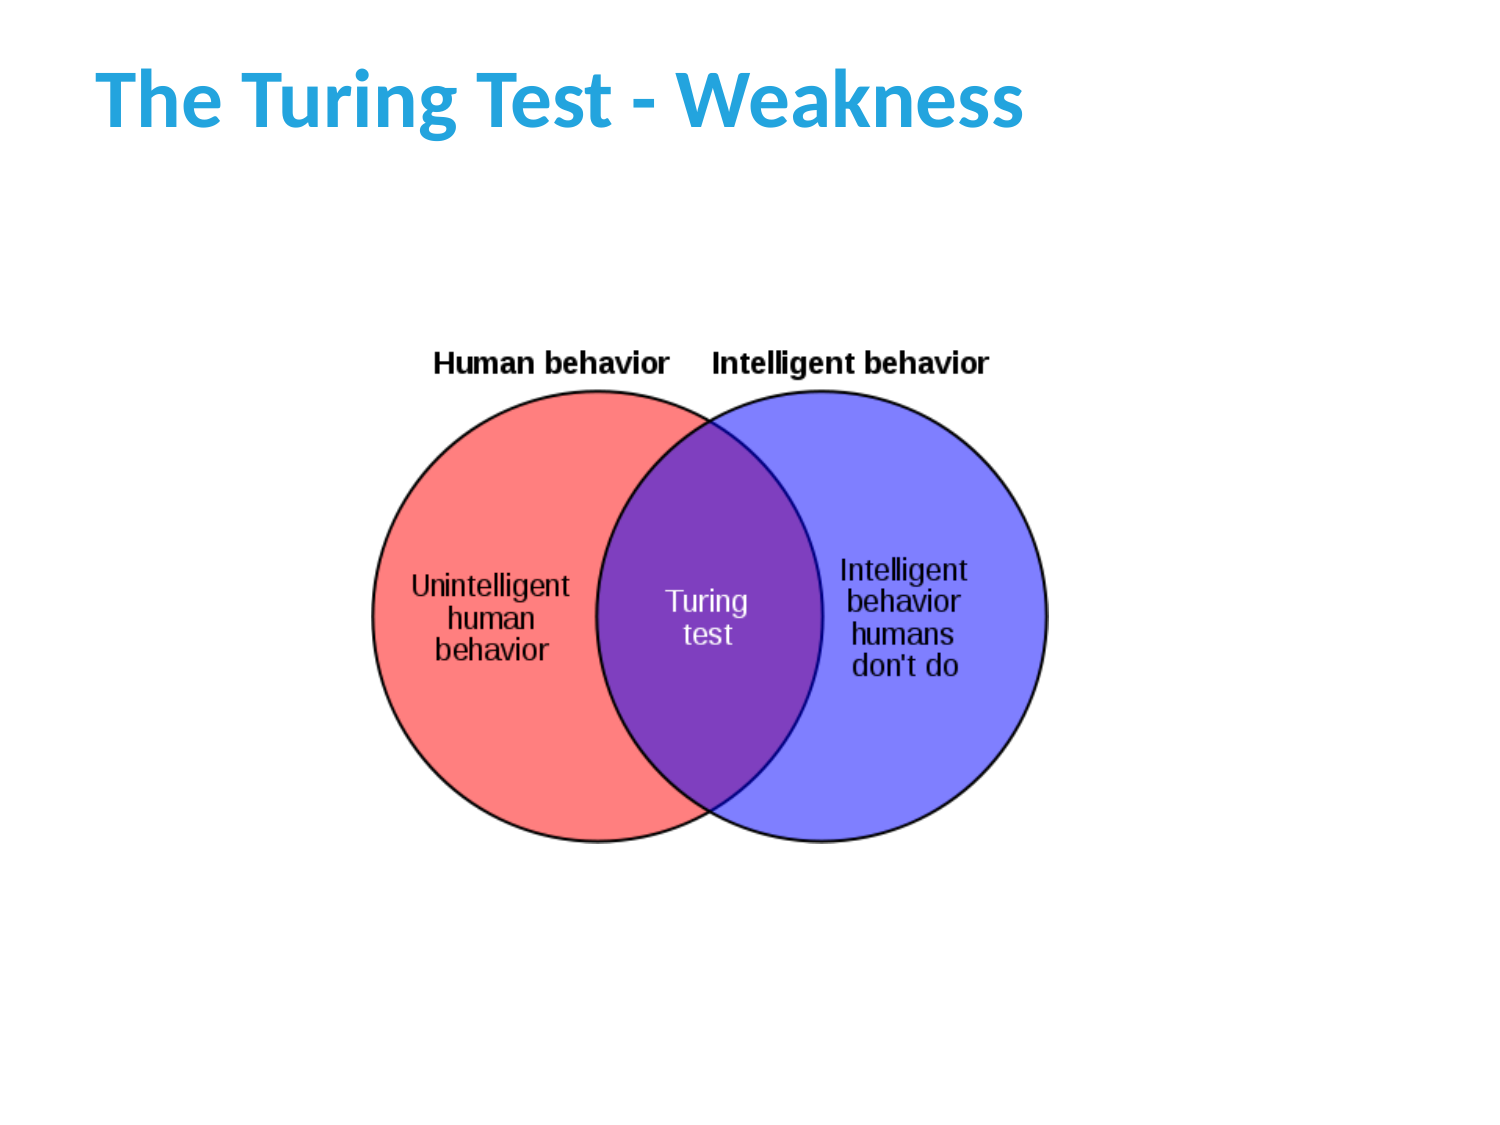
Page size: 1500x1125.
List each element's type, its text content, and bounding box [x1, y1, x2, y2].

title The Turing Test - Weakness [75, 45, 1425, 162]
picture [371, 349, 1049, 844]
